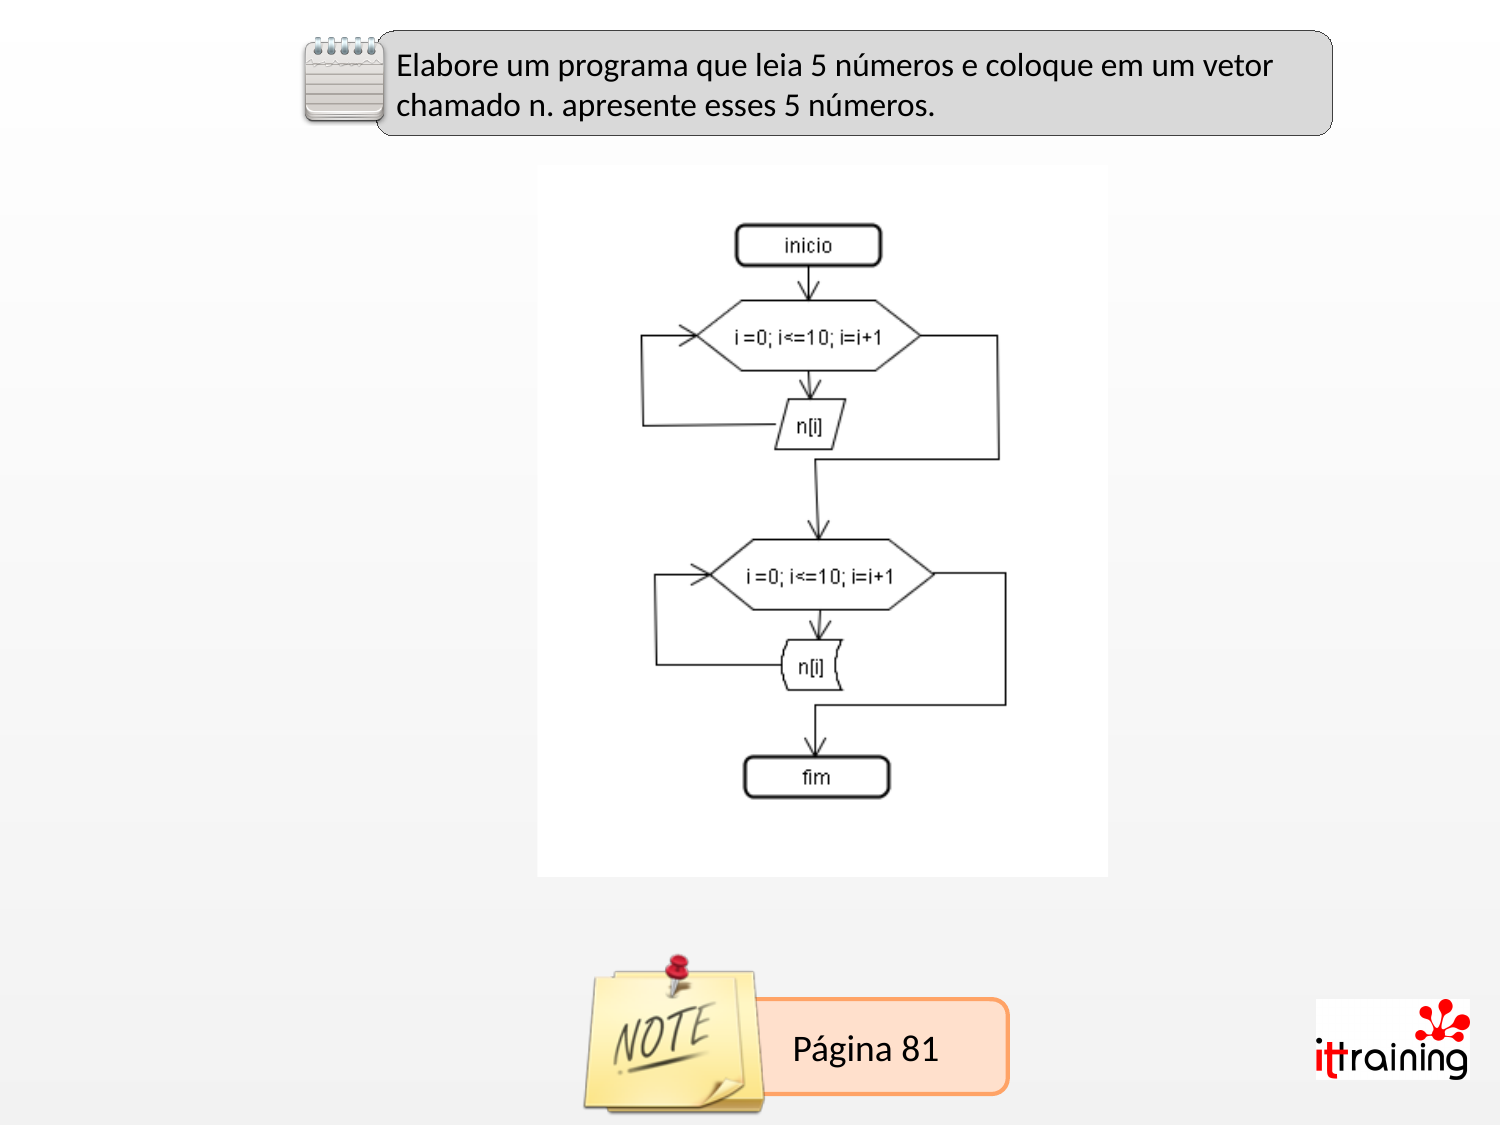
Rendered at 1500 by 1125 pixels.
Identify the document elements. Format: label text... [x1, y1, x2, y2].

picture [573, 939, 774, 1125]
text_box Elabore um programa que leia 5 números e coloque em um vetor chamado n. apresente esses 5 números. [384, 30, 1333, 136]
picture [537, 165, 1109, 877]
picture [299, 35, 390, 126]
text_box Página 81 [777, 997, 1010, 1097]
picture [1316, 999, 1470, 1080]
